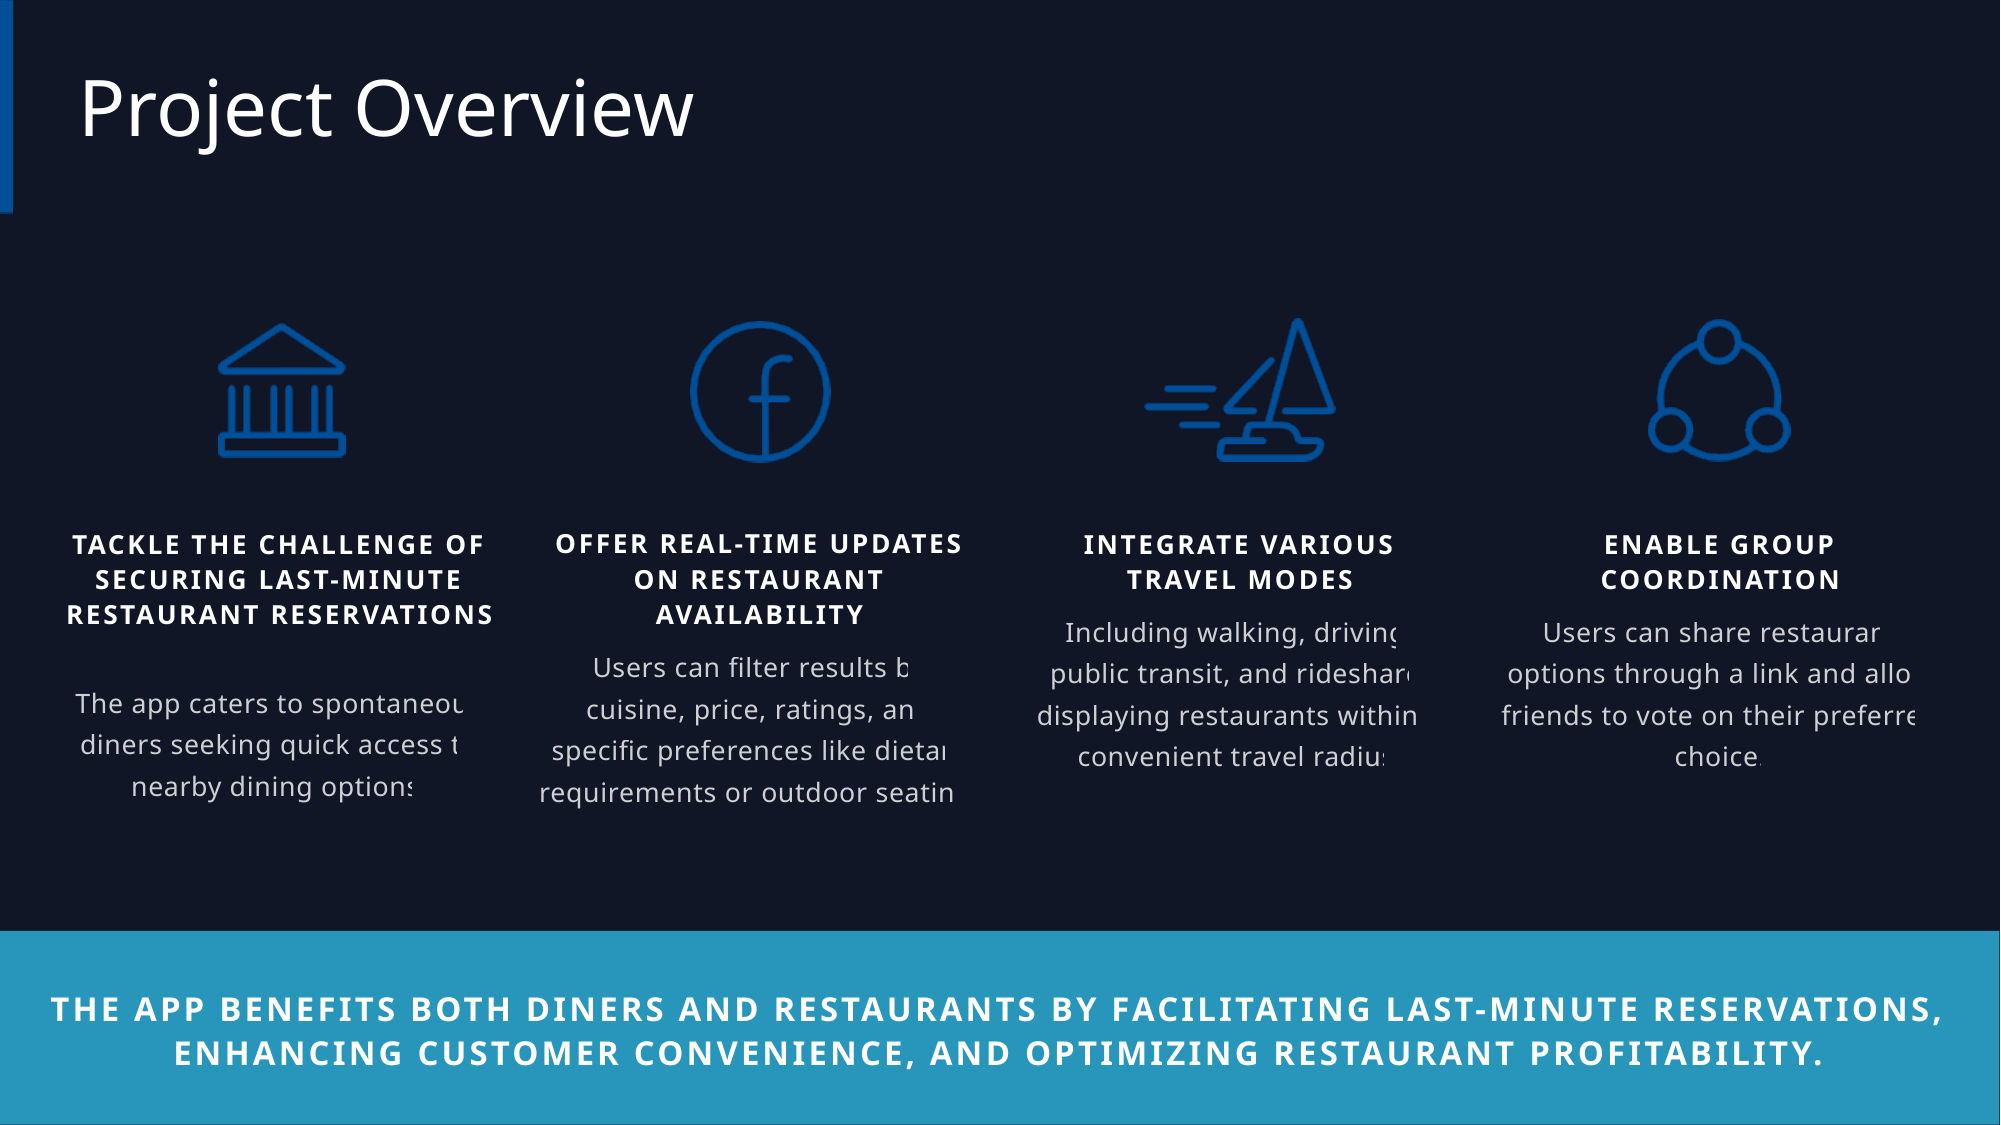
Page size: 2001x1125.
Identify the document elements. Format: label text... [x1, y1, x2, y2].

picture [0, 0, 13, 215]
text_box The app caters to spontaneous diners seeking quick access to nearby dining options. [58, 677, 500, 802]
picture [218, 323, 346, 459]
picture [689, 321, 831, 463]
text_box TACKLE THE CHALLENGE OF SECURING LAST-MINUTE RESTAURANT RESERVATIONS [58, 523, 500, 666]
text_box INTEGRATE VARIOUS TRAVEL MODES [1028, 523, 1452, 595]
text_box OFFER REAL-TIME UPDATES ON RESTAURANT AVAILABILITY [538, 523, 981, 631]
picture [1648, 319, 1792, 463]
text_box Including walking, driving, public transit, and rideshare, displaying restaurants within a convenient travel radius. [1028, 606, 1452, 773]
text_box ENABLE GROUP COORDINATION [1499, 523, 1941, 595]
text_box Users can filter results by cuisine, price, ratings, and specific preferences like dietary requirements or outdoor seating. [538, 641, 981, 849]
text_box [0, 930, 2000, 1125]
text_box Users can share restaurant options through a link and allow friends to vote on their preferred choice. [1499, 606, 1941, 773]
text_box Project Overview [78, 69, 2000, 153]
picture [1144, 317, 1336, 462]
text_box THE APP BENEFITS BOTH DINERS AND RESTAURANTS BY FACILITATING LAST-MINUTE RESERVATIONS, ENHANCING CUSTOMER CONVENIENCE, AND OPTIMIZING RESTAURANT PROFITABILITY. [4, 983, 1995, 1072]
